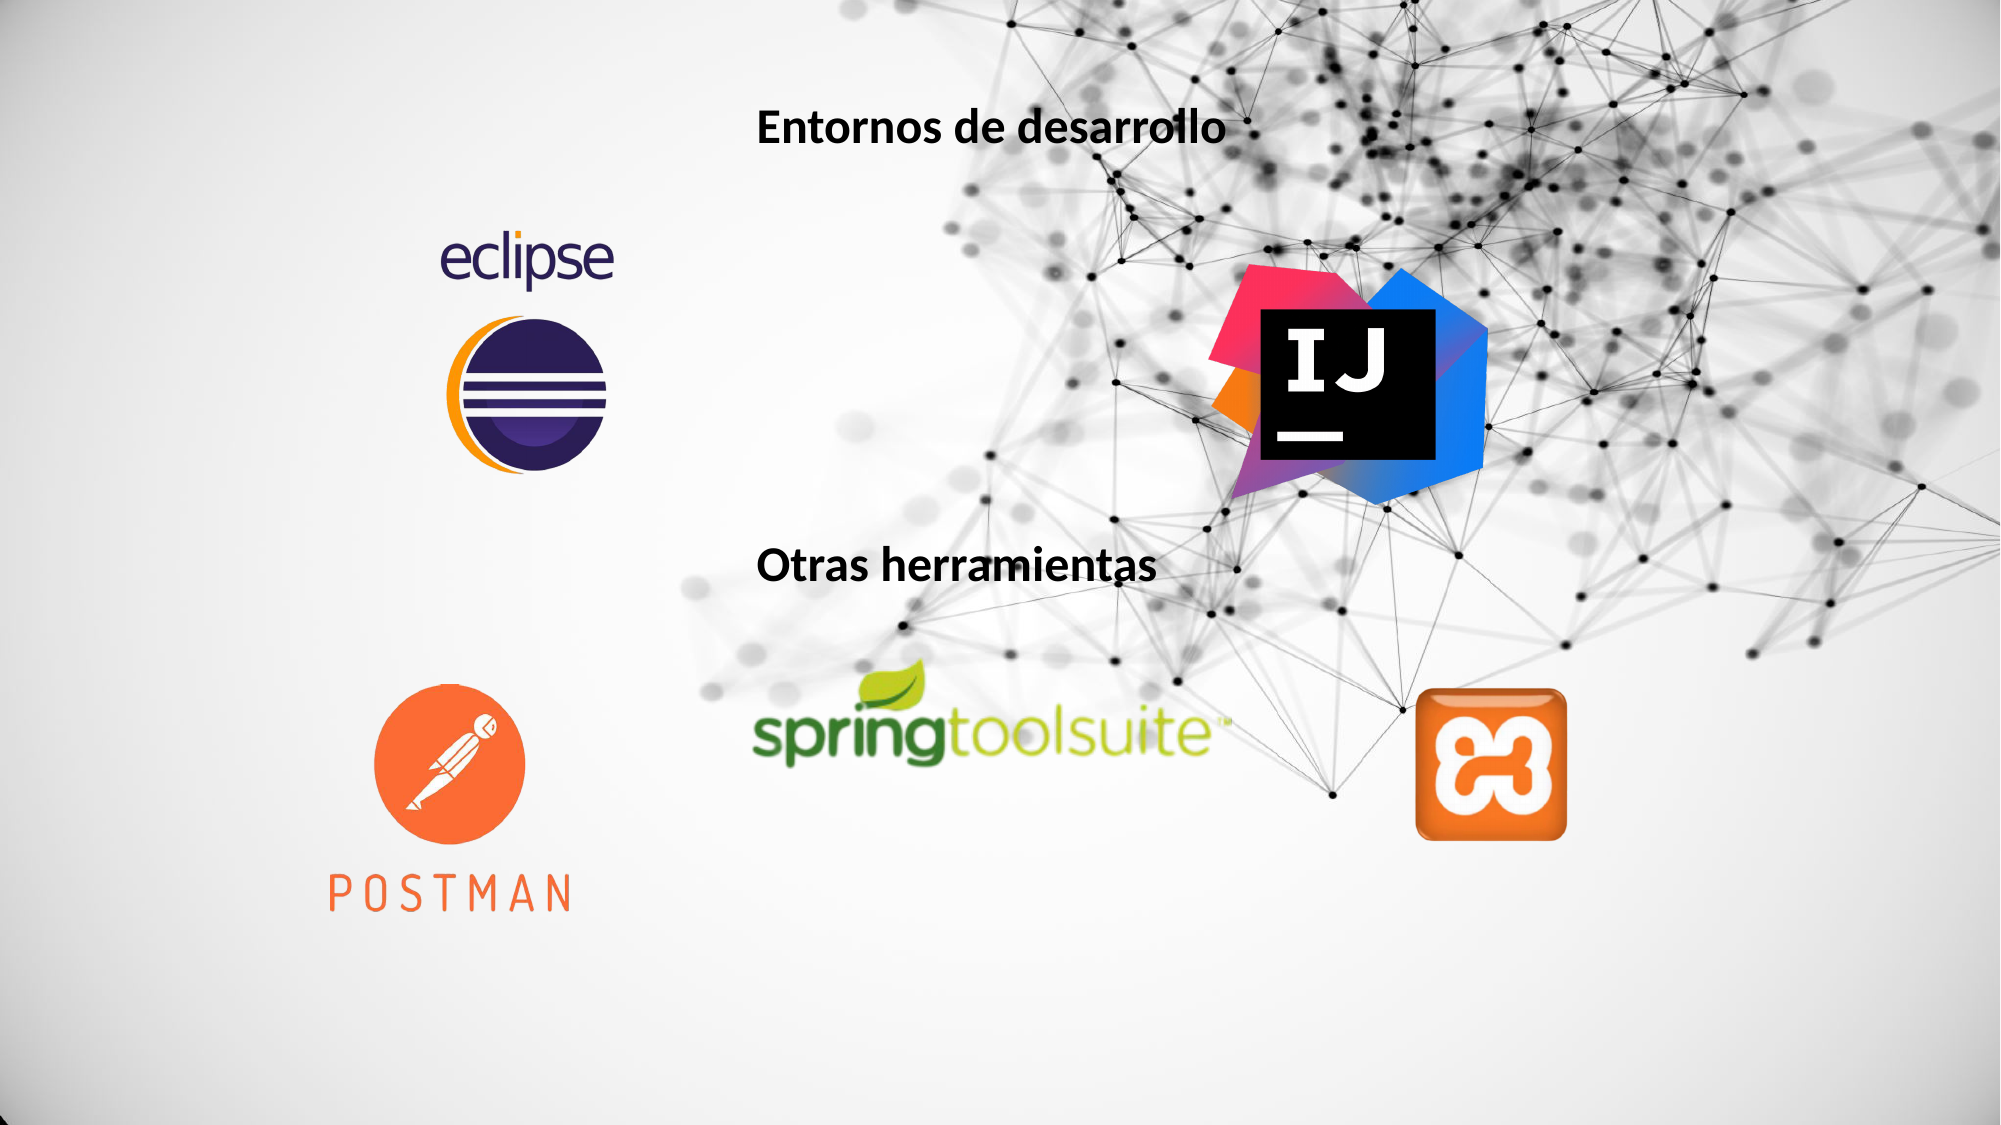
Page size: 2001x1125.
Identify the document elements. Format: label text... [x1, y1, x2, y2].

text_box Otras herramientas [741, 524, 1534, 600]
picture [0, 0, 2001, 1125]
text_box Entornos de desarrollo [741, 85, 1534, 161]
